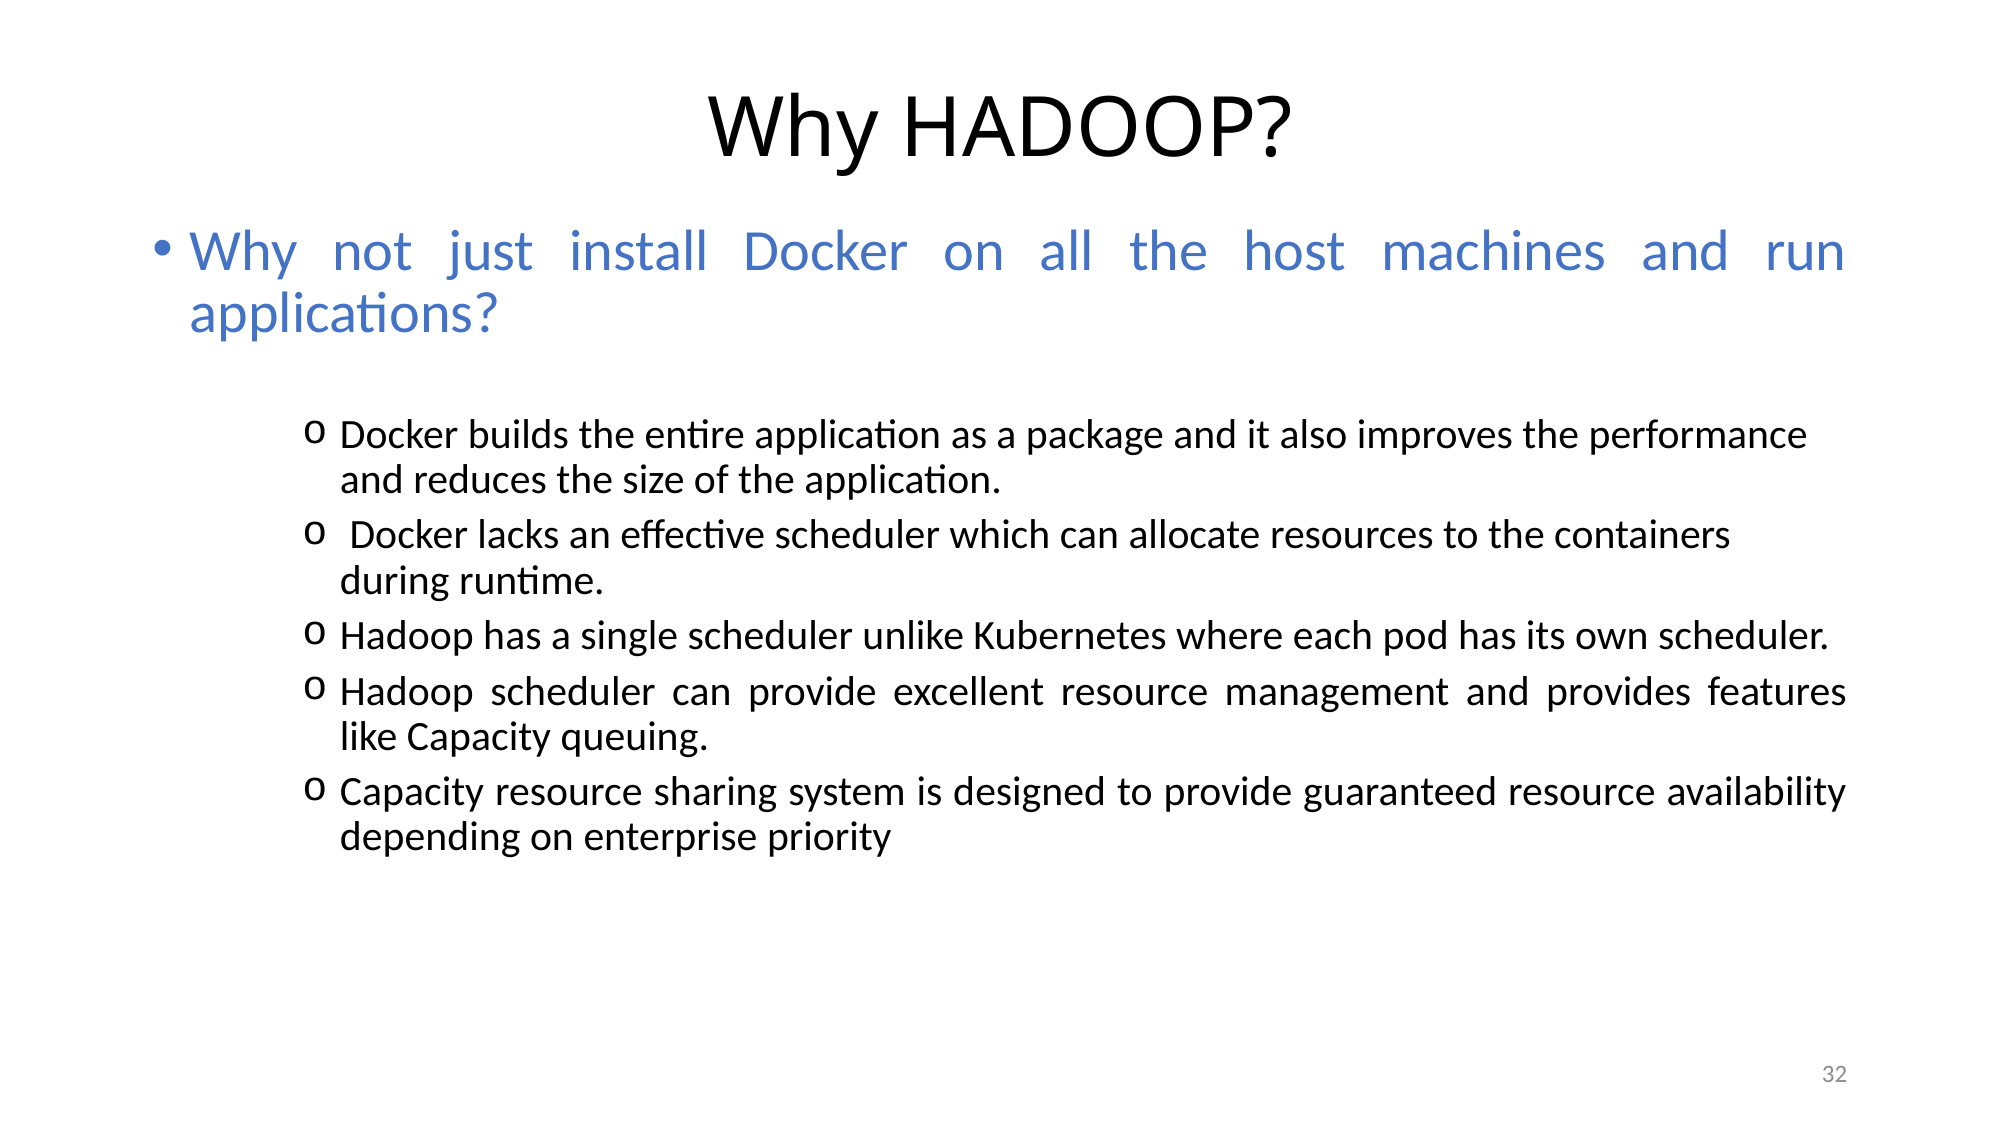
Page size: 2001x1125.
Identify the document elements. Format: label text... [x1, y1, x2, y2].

list Why not just install Docker on all the host machines and run applications? Docker builds the entire application as a package and it also improves the performance and reduces the size of the application. Docker lacks an effective scheduler which can allocate resources to the containers during runtime. Hadoop has a single scheduler unlike Kubernetes where each pod has its own scheduler. Hadoop scheduler can provide excellent resource management and provides features like Capacity queuing. Capacity resource sharing system is designed to provide guaranteed resource availability depending on enterprise priority [137, 212, 1863, 1014]
title Why HADOOP? [137, 59, 1863, 200]
slide_number 32 [1412, 1042, 1863, 1103]
